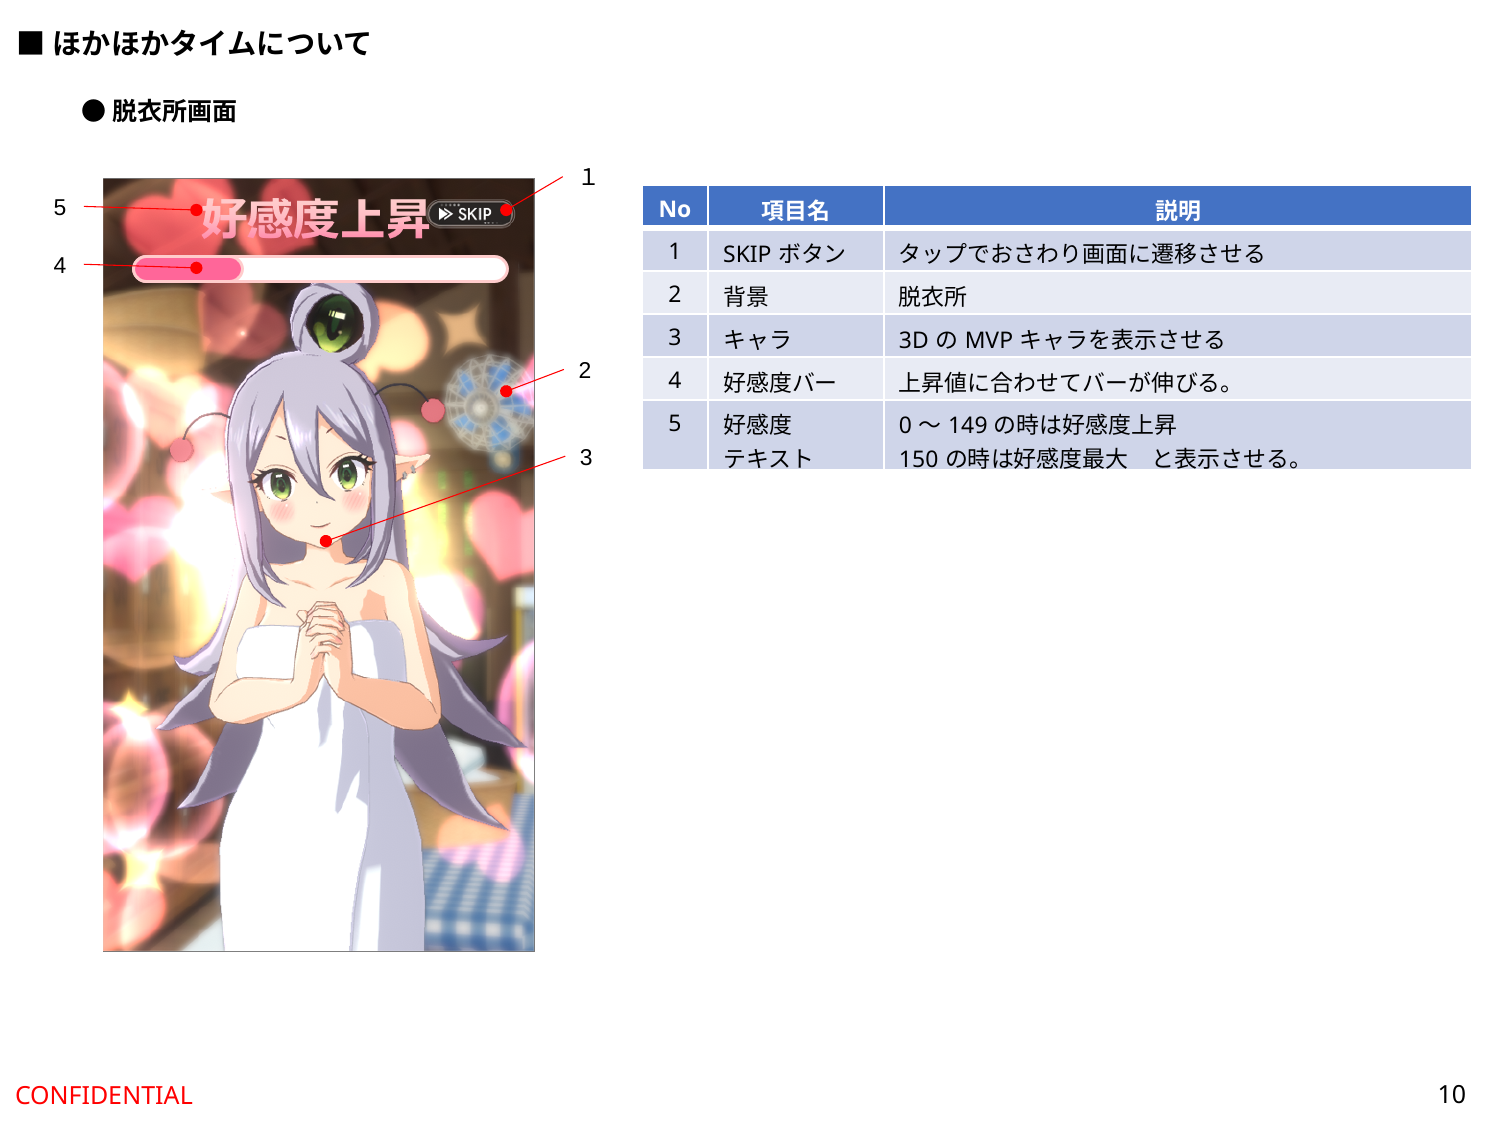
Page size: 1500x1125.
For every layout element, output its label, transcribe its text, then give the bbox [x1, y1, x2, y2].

table_cell 2 [643, 272, 707, 313]
text_box 2 [563, 348, 607, 391]
table_cell 4 [643, 358, 707, 399]
table_header 説明 [885, 186, 1471, 225]
text_box 4 [39, 243, 84, 286]
text_box 5 [39, 185, 84, 228]
table_cell 好感度 テキスト [709, 401, 883, 469]
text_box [83, 206, 197, 210]
table_cell 好感度バー [709, 358, 883, 399]
table_cell 3DのMVPキャラを表示させる [885, 315, 1471, 356]
table_cell 1 [643, 231, 707, 270]
text_box １ [562, 155, 617, 198]
table_cell 上昇値に合わせてバーが伸びる。 [885, 358, 1471, 399]
table_cell 脱衣所 [885, 272, 1471, 313]
table_header 項目名 [709, 186, 883, 225]
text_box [83, 264, 197, 268]
text_box ●脱衣所画面 [66, 88, 252, 134]
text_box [506, 176, 563, 210]
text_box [506, 369, 563, 392]
footer CONFIDENTIAL [0, 1064, 507, 1125]
picture [103, 177, 535, 952]
table_cell 0～149の時は好感度上昇 150の時は好感度最大 と表示させる。 [885, 401, 1471, 469]
table_header No [643, 186, 707, 225]
text_box 3 [565, 435, 608, 478]
table_cell キャラ [709, 315, 883, 356]
table_cell 背景 [709, 272, 883, 313]
table_cell SKIPボタン [709, 231, 883, 270]
table_cell 3 [643, 315, 707, 356]
text_box ■ほかほかタイムについて [1, 17, 388, 68]
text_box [325, 456, 565, 542]
table_cell タップでおさわり画面に遷移させる [885, 231, 1471, 270]
slide_number 10 [1143, 1065, 1482, 1125]
table_cell 5 [643, 401, 707, 469]
